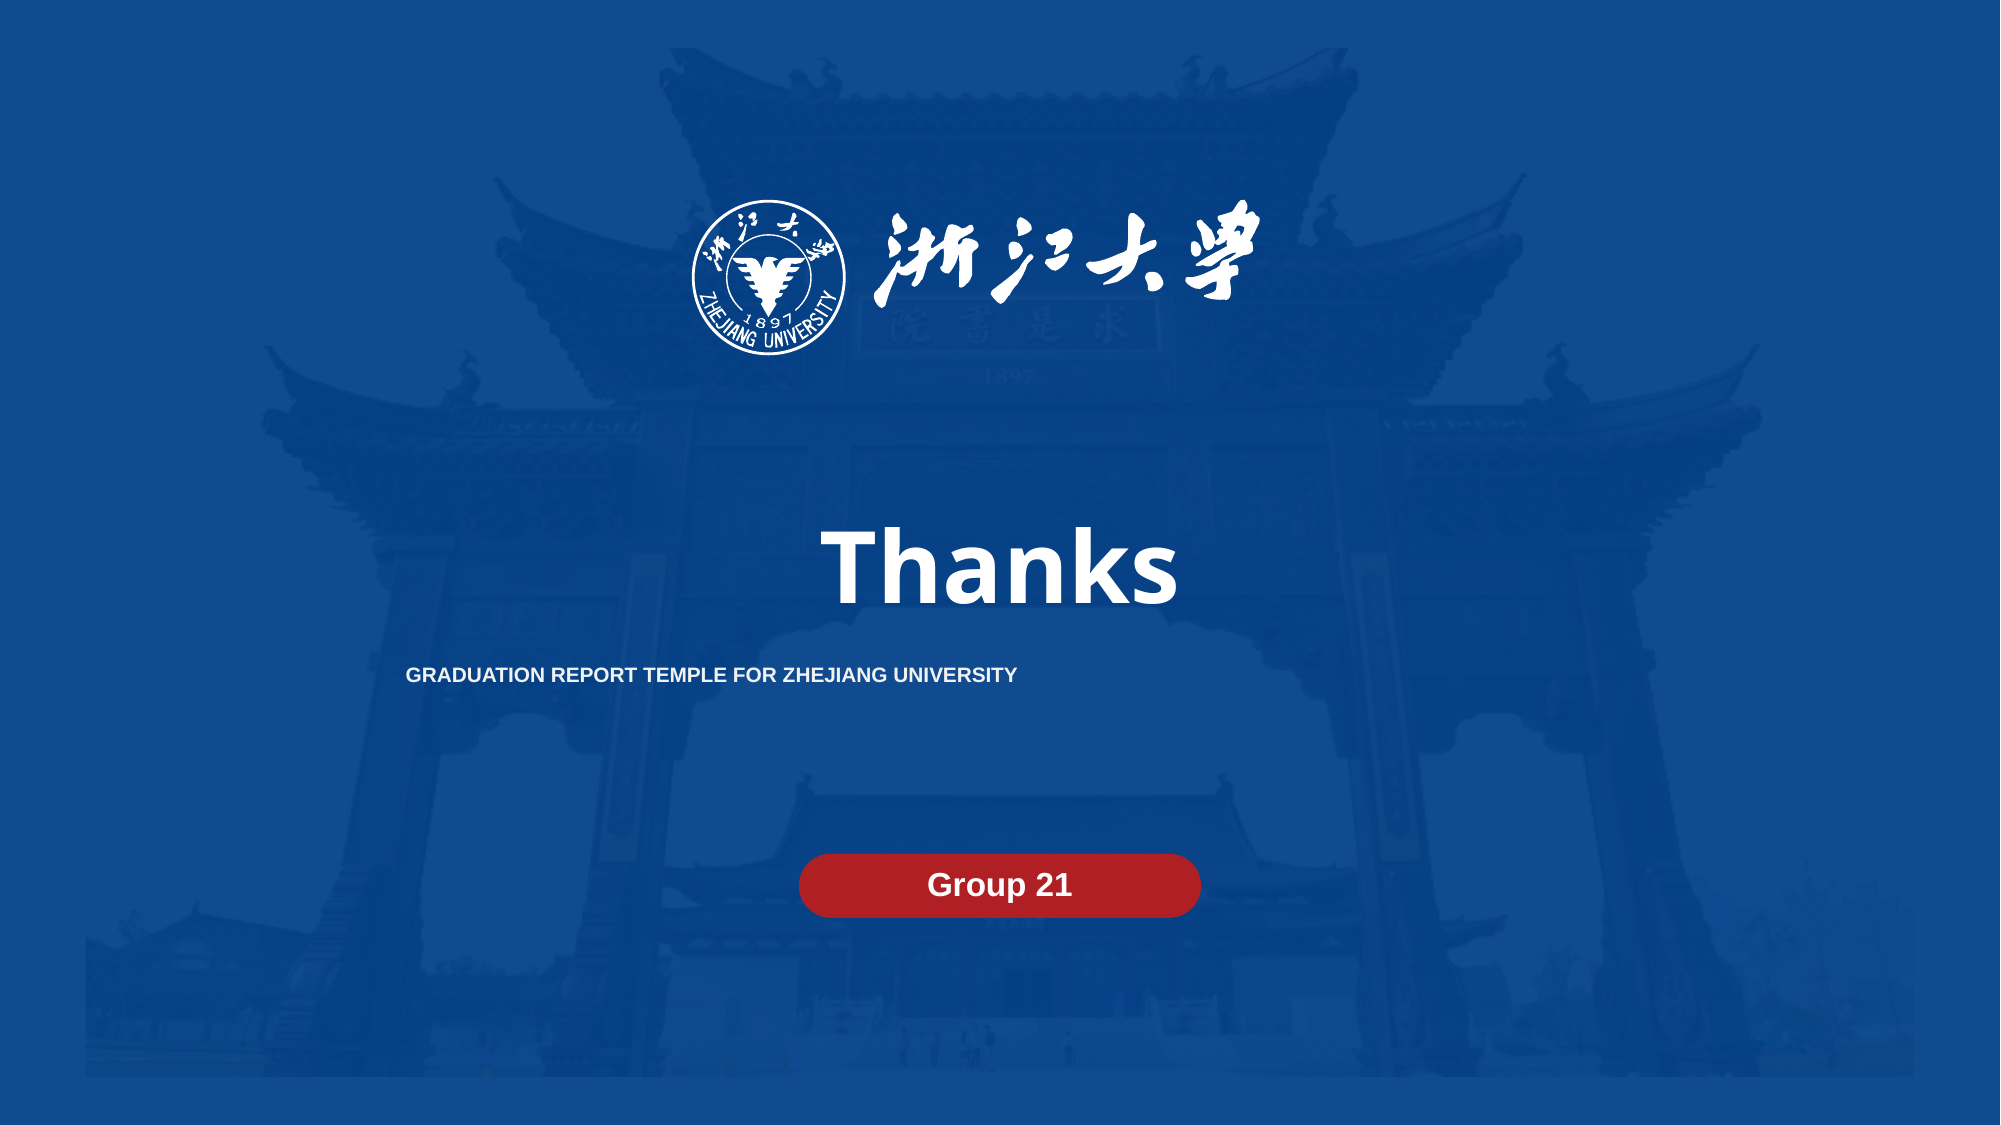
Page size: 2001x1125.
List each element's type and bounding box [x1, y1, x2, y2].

text_box [0, 0, 2000, 1125]
text_box [691, 197, 1261, 356]
